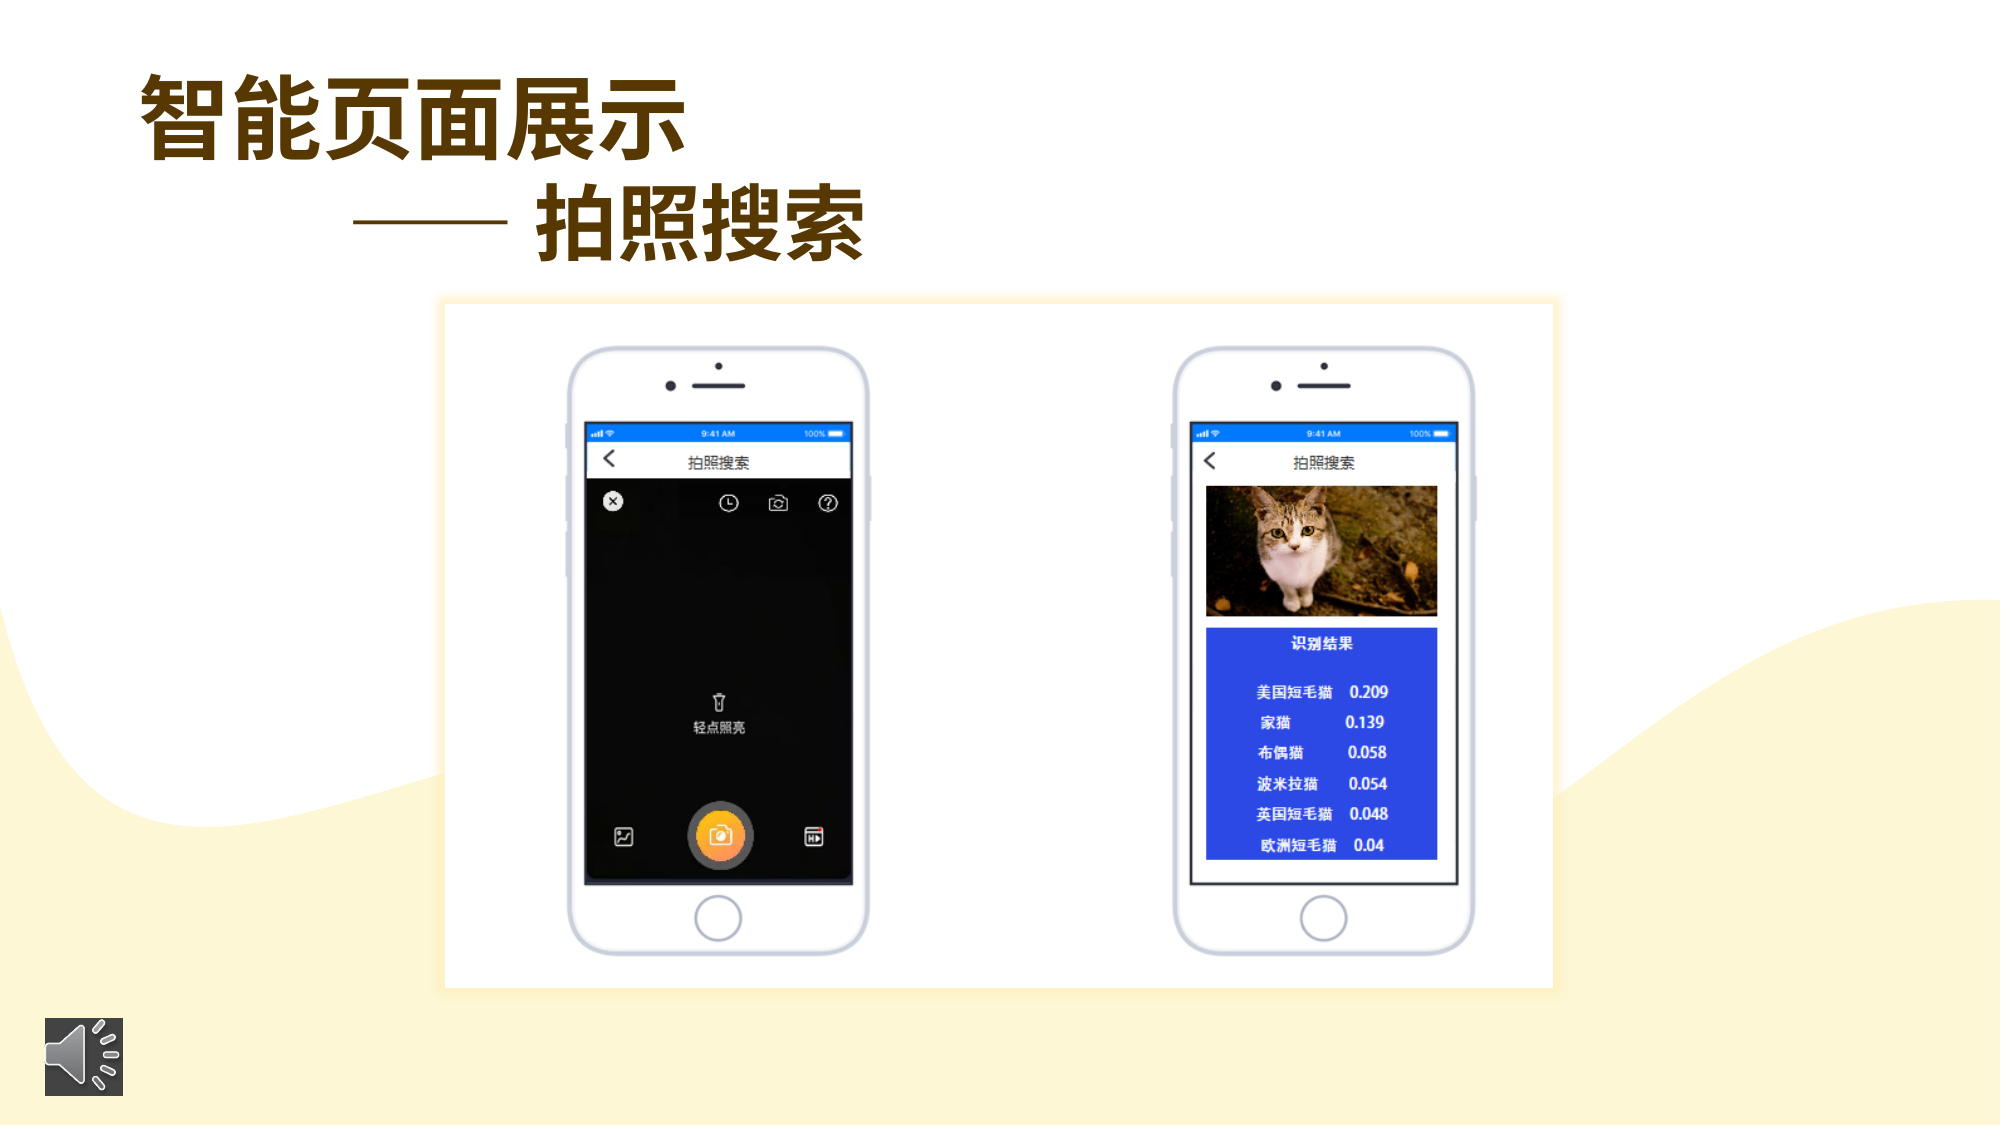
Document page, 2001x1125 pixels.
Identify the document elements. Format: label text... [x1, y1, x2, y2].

picture [445, 304, 1553, 988]
picture [43, 1017, 124, 1098]
text_box 智能页面展示 ——拍照搜索 [123, 53, 1033, 279]
text_box [0, 598, 2000, 1125]
